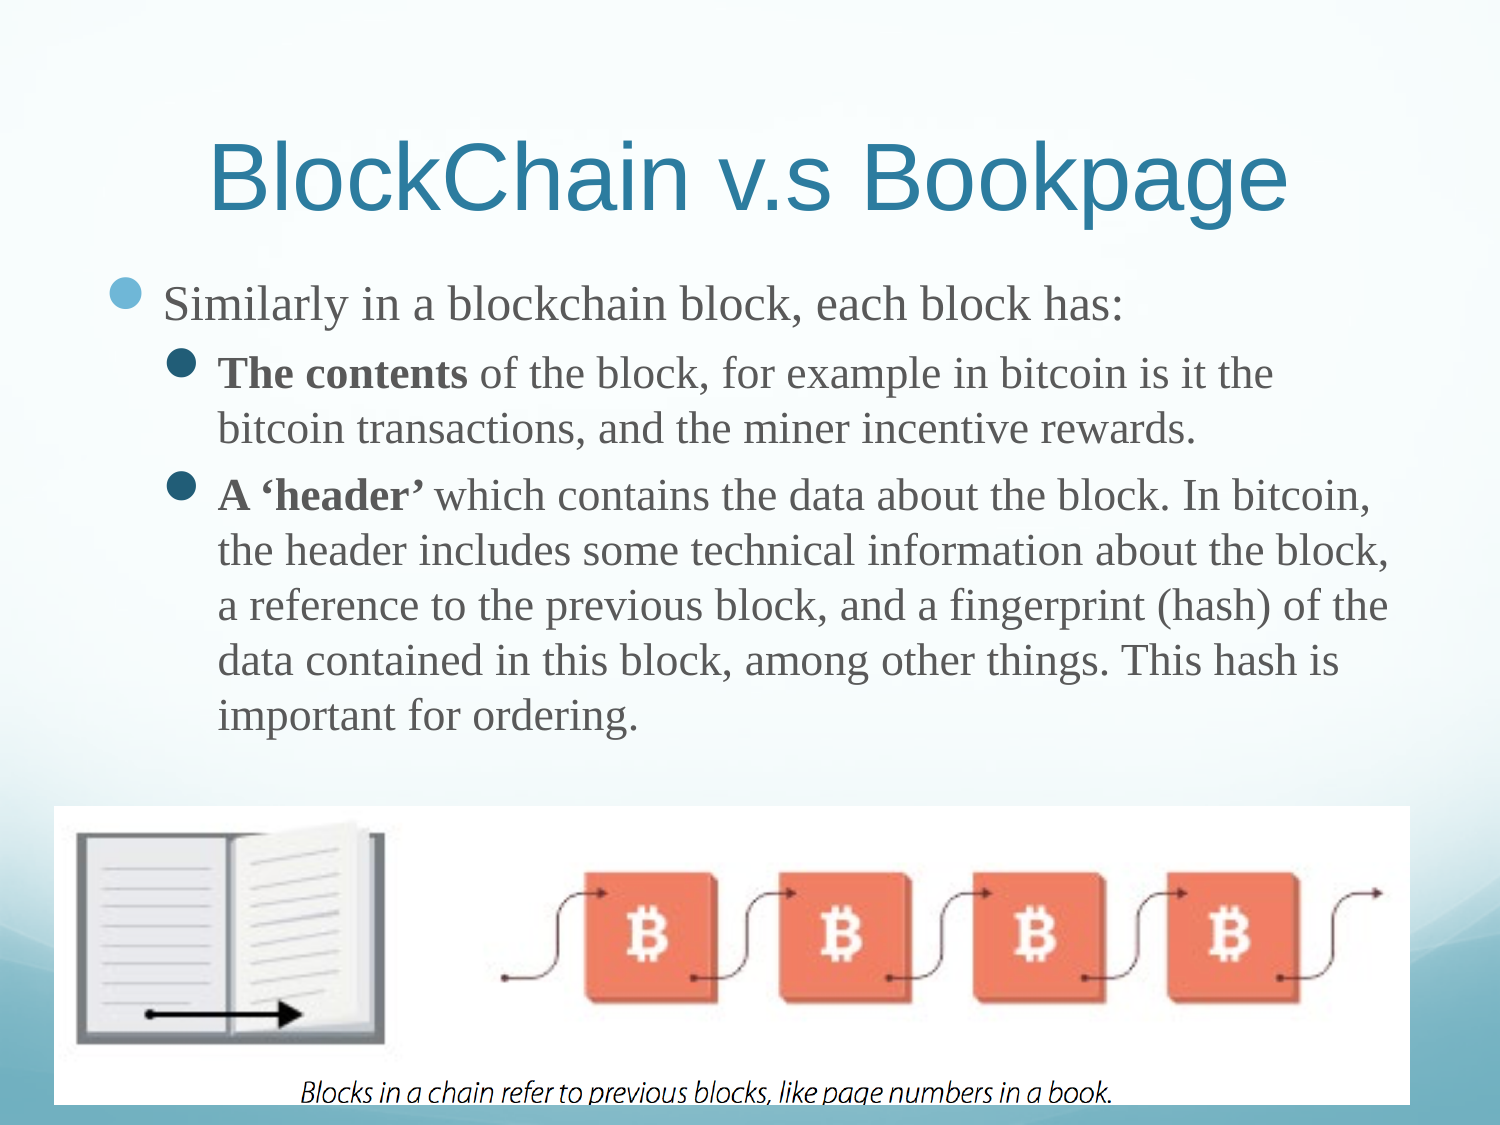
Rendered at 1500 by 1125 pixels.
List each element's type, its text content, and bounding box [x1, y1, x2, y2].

list Similarly in a blockchain block, each block has: The contents of the block, for example in bitcoin is it the bitcoin transactions, and the miner incentive rewards. A ‘header’ which contains the data about the block. In bitcoin, the header includes some technical information about the block, a reference to the previous block, and a fingerprint (hash) of the data contained in this block, among other things. This hash is important for ordering. [90, 262, 1410, 803]
title BlockChain v.s Bookpage [90, 17, 1410, 237]
picture [53, 806, 1410, 1105]
